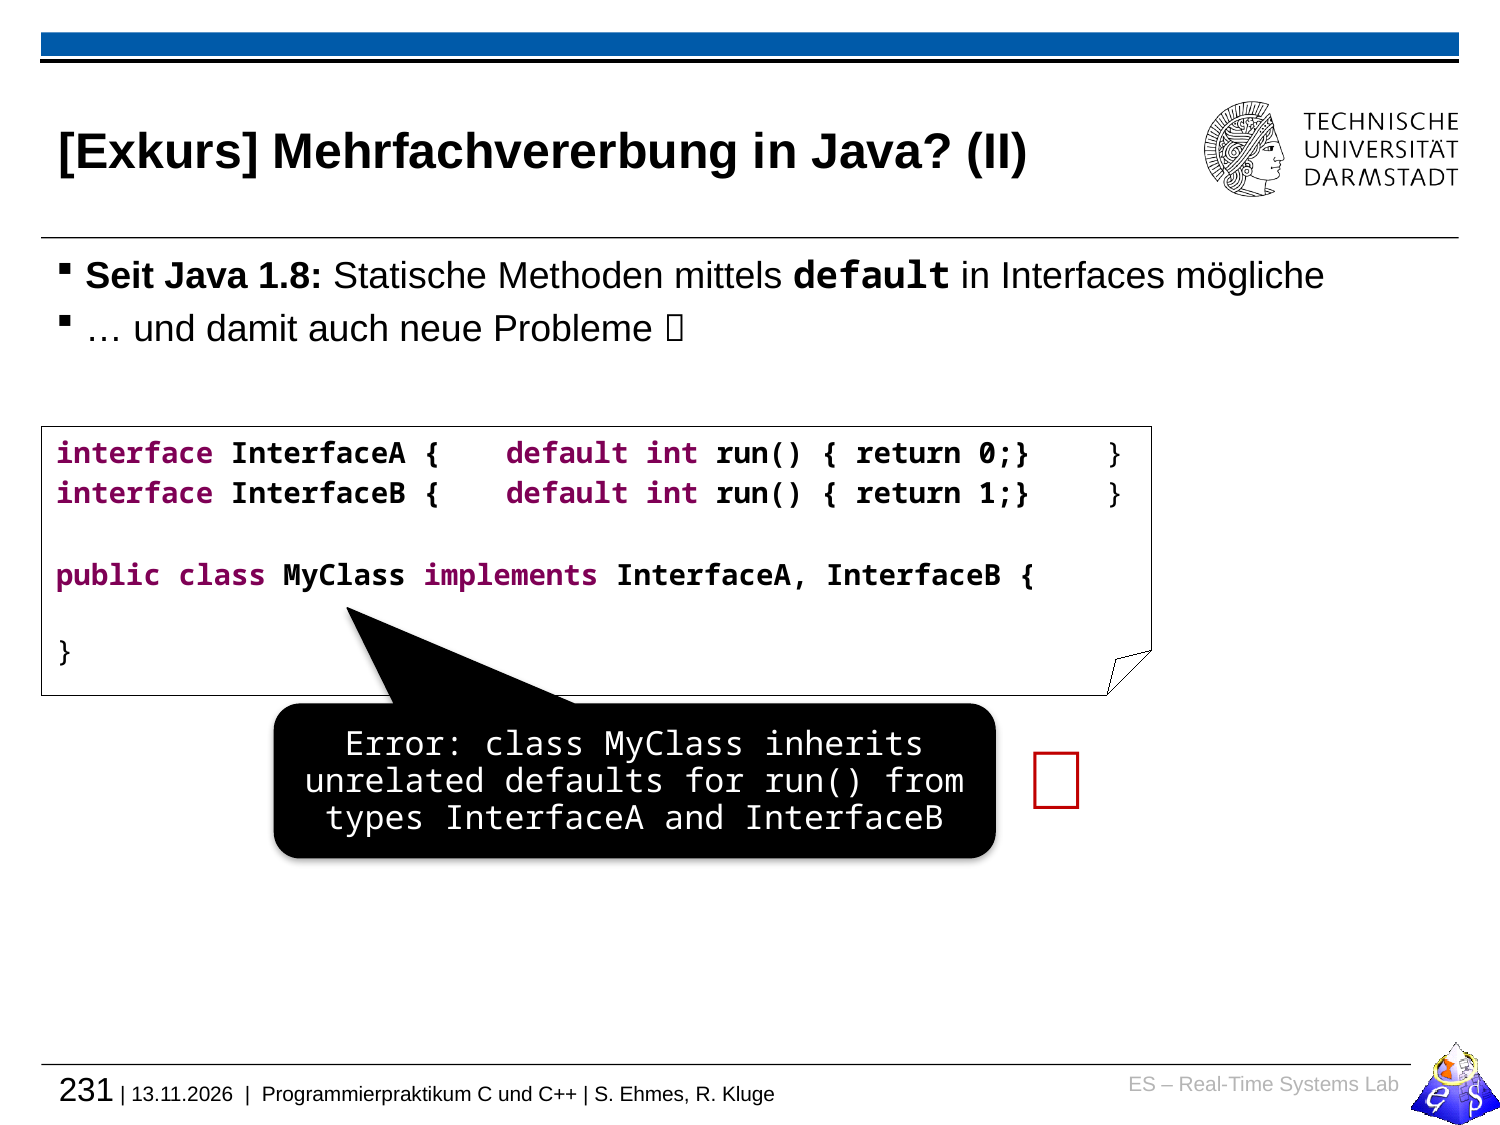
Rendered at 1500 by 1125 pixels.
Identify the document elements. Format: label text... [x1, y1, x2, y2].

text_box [274, 703, 1115, 900]
list Seit Java 1.8: Statische Methoden mittels default in Interfaces mögliche … und damit auch neue Probleme  [41, 243, 1459, 386]
text_box interface InterfaceA { default int run() { return 0;} } interface InterfaceB { default int run() { return 1;} } public class MyClass implements InterfaceA, InterfaceB { } [41, 426, 1152, 696]
title [Exkurs] Mehrfachvererbung in Java? (II) [58, 80, 1211, 218]
picture [1411, 1041, 1500, 1125]
picture [1211, 84, 1483, 214]
